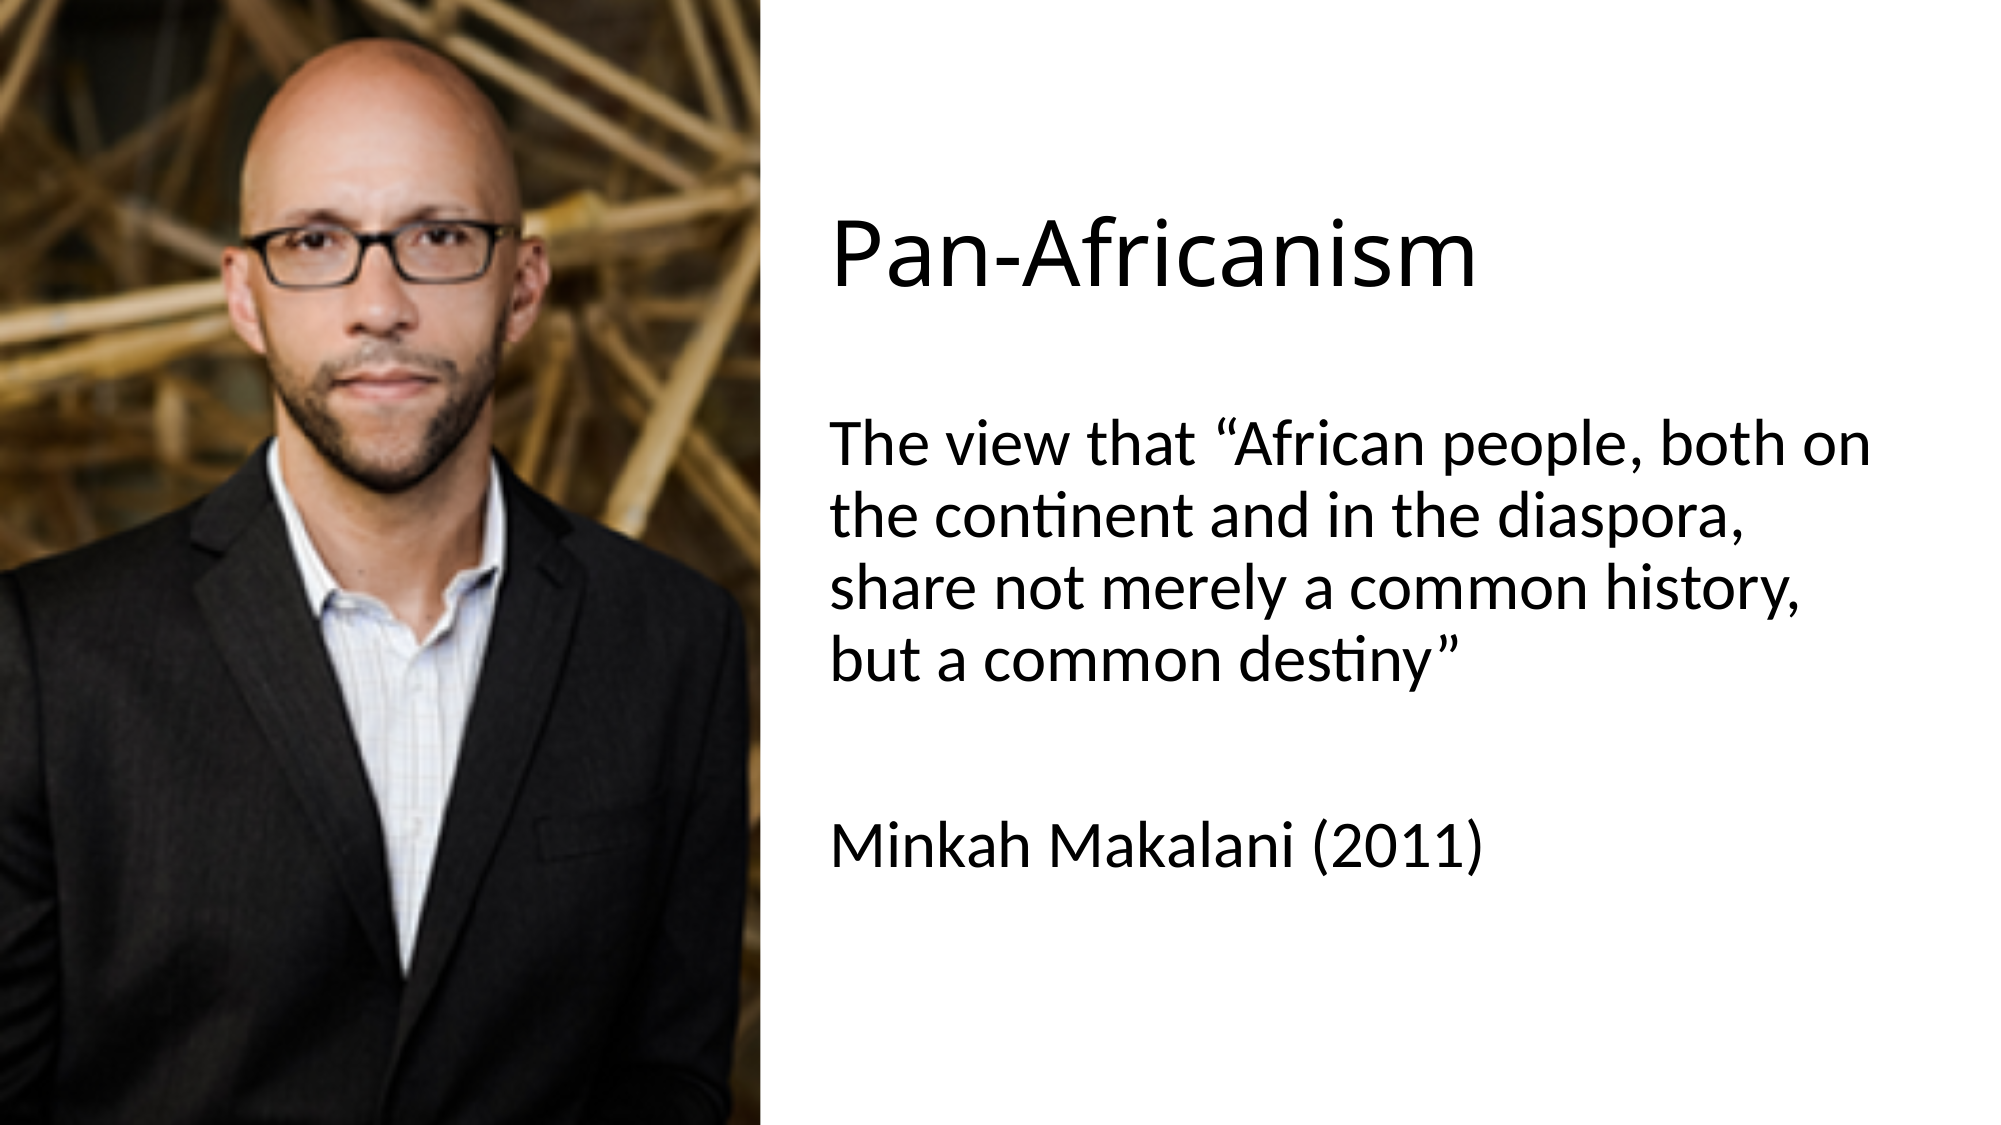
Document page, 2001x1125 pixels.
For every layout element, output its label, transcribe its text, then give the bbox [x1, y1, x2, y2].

picture [0, 0, 761, 1125]
title Pan-Africanism [814, 103, 1895, 315]
list The view that “African people, both on the continent and in the diaspora, share not merely a common history, but a common destiny” Minkah Makalani (2011) [814, 399, 1895, 1021]
